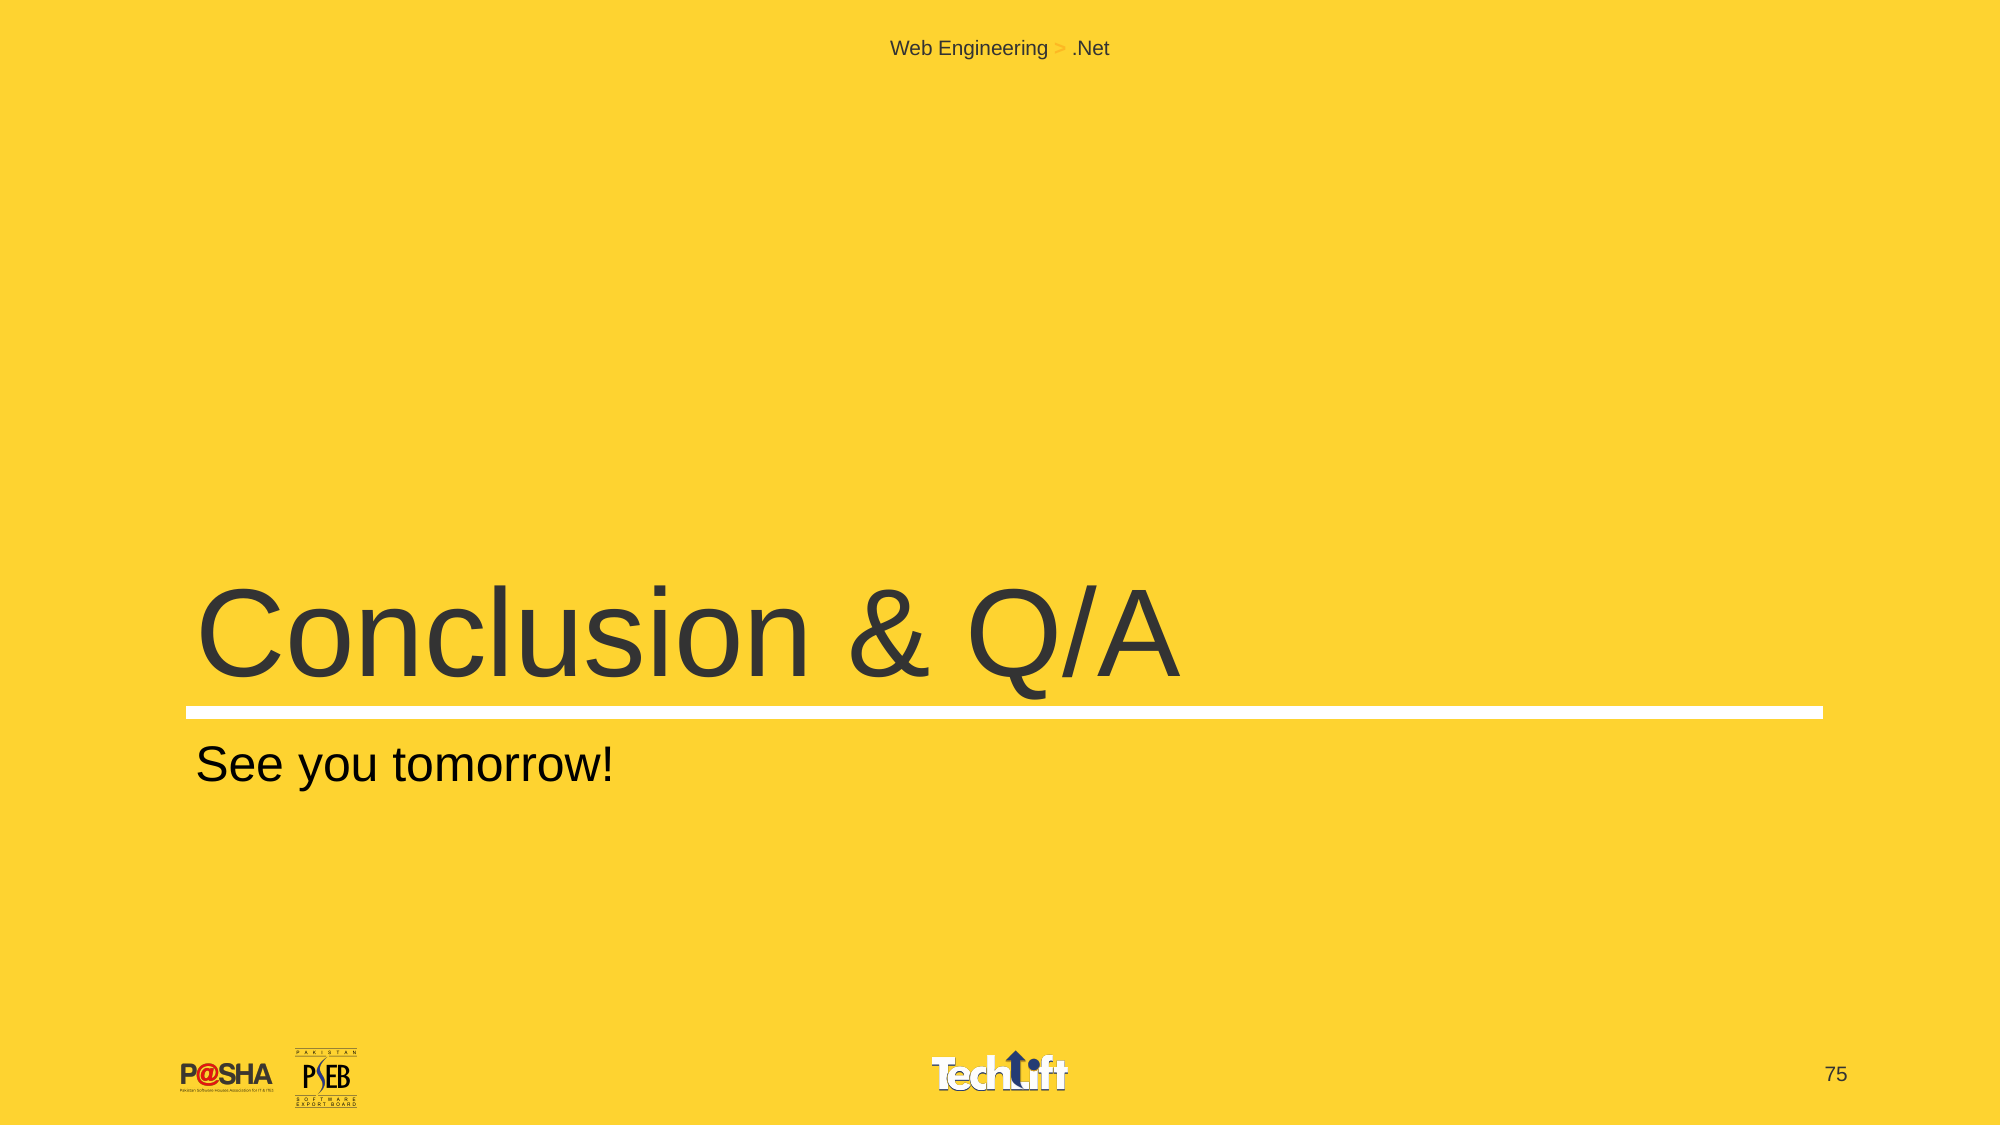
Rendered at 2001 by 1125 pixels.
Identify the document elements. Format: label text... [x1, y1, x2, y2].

picture [295, 1048, 357, 1108]
picture [180, 1063, 274, 1093]
subtitle See you tomorrow! [180, 730, 1831, 919]
slide_number 75 [1412, 1042, 1863, 1103]
footer Web Engineering > .Net [662, 17, 1338, 77]
picture [932, 1050, 1068, 1091]
title Conclusion & Q/A [180, 124, 1830, 710]
